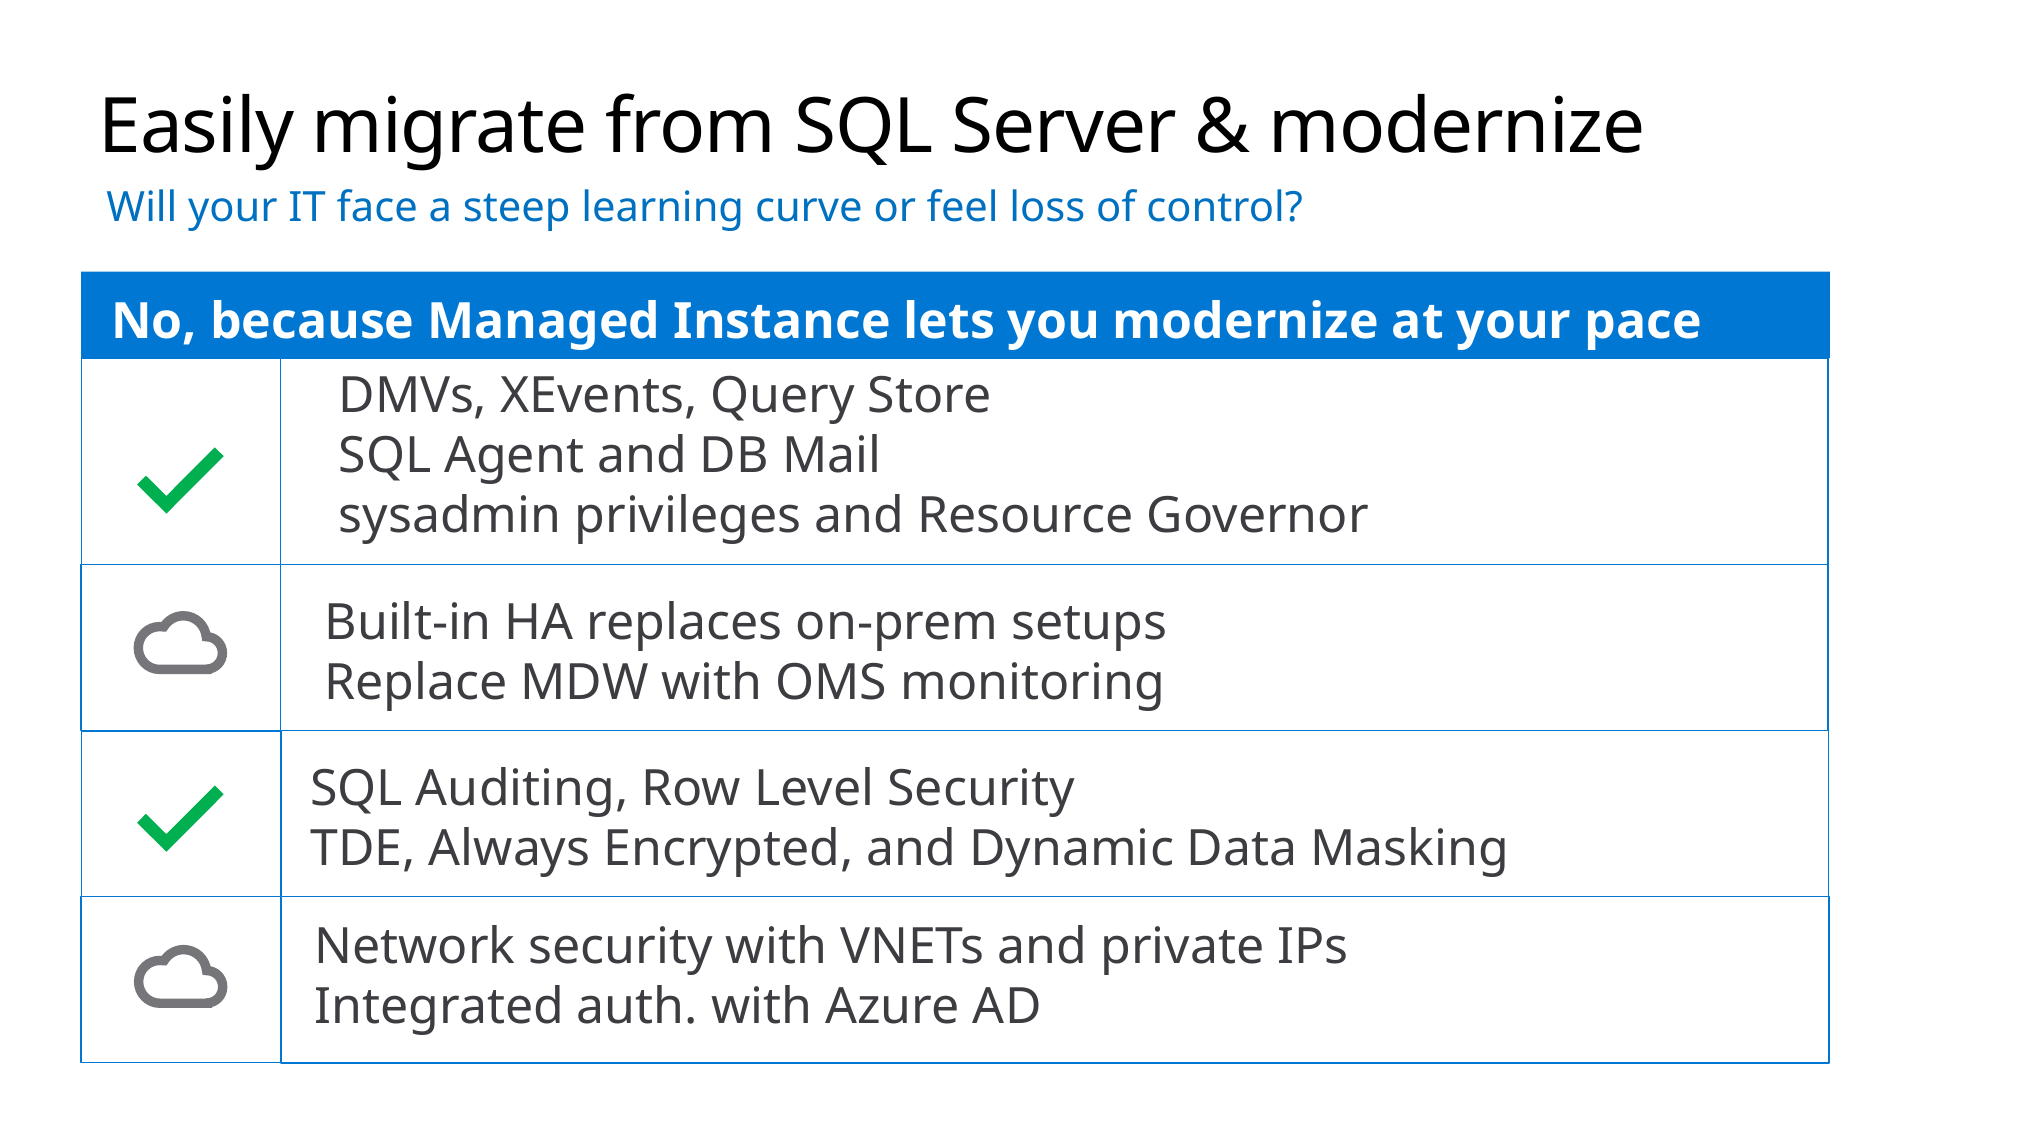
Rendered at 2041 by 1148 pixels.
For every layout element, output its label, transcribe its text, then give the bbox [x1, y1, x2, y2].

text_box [80, 564, 1829, 736]
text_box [81, 338, 1829, 564]
list Will your IT face a steep learning curve or feel loss of control? [106, 155, 2012, 222]
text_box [81, 736, 1829, 889]
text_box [80, 889, 1830, 1064]
text_box No, because Managed Instance lets you modernize at your pace [81, 271, 1830, 359]
title Easily migrate from SQL Server & modernize [98, 76, 1943, 170]
